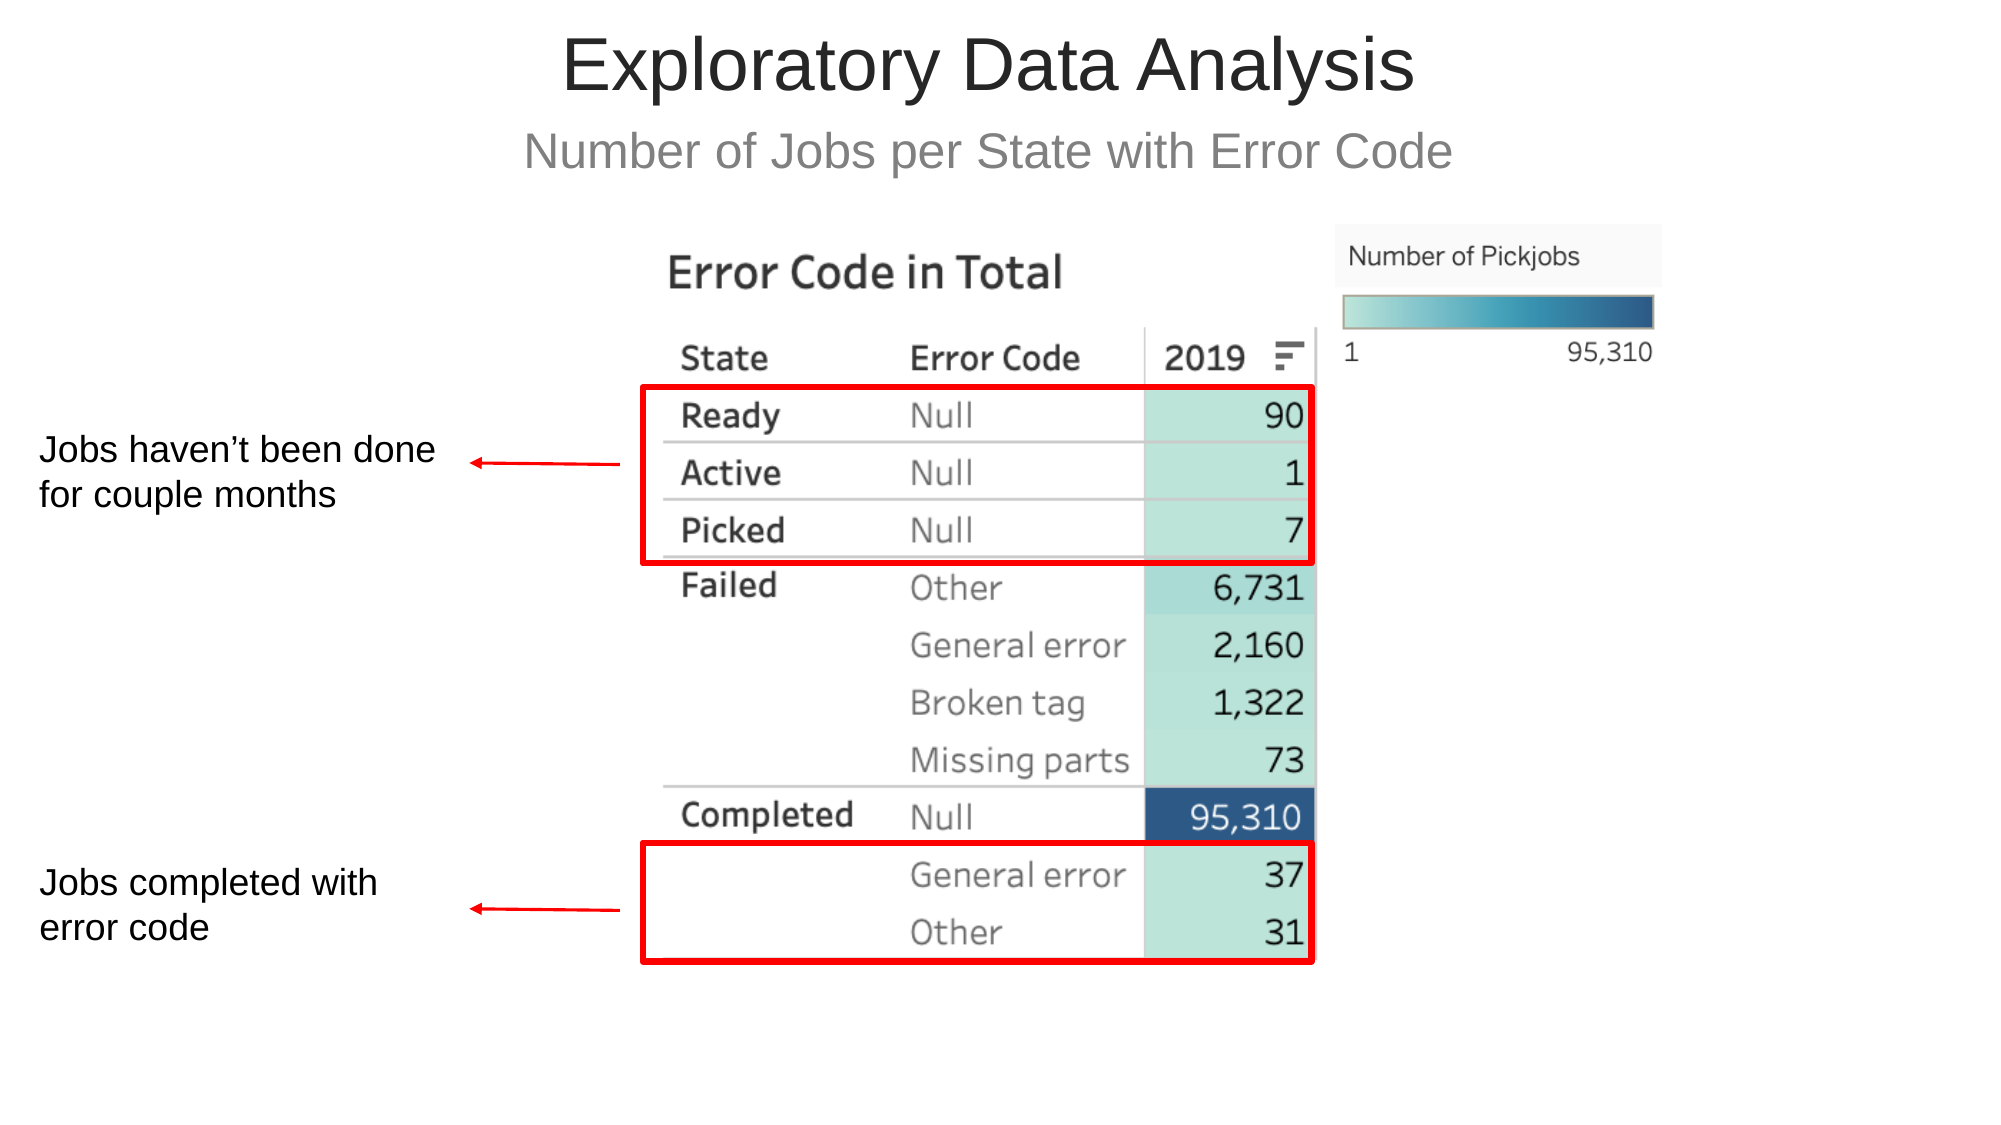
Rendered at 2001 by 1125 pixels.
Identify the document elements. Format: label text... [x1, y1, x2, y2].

text_box Jobs completed with error code [24, 842, 454, 950]
picture [649, 224, 1663, 979]
list Exploratory Data Analysis Number of Jobs per State with Error Code [39, 42, 1939, 162]
text_box Jobs haven’t been done for couple months [24, 410, 497, 518]
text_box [469, 465, 497, 472]
